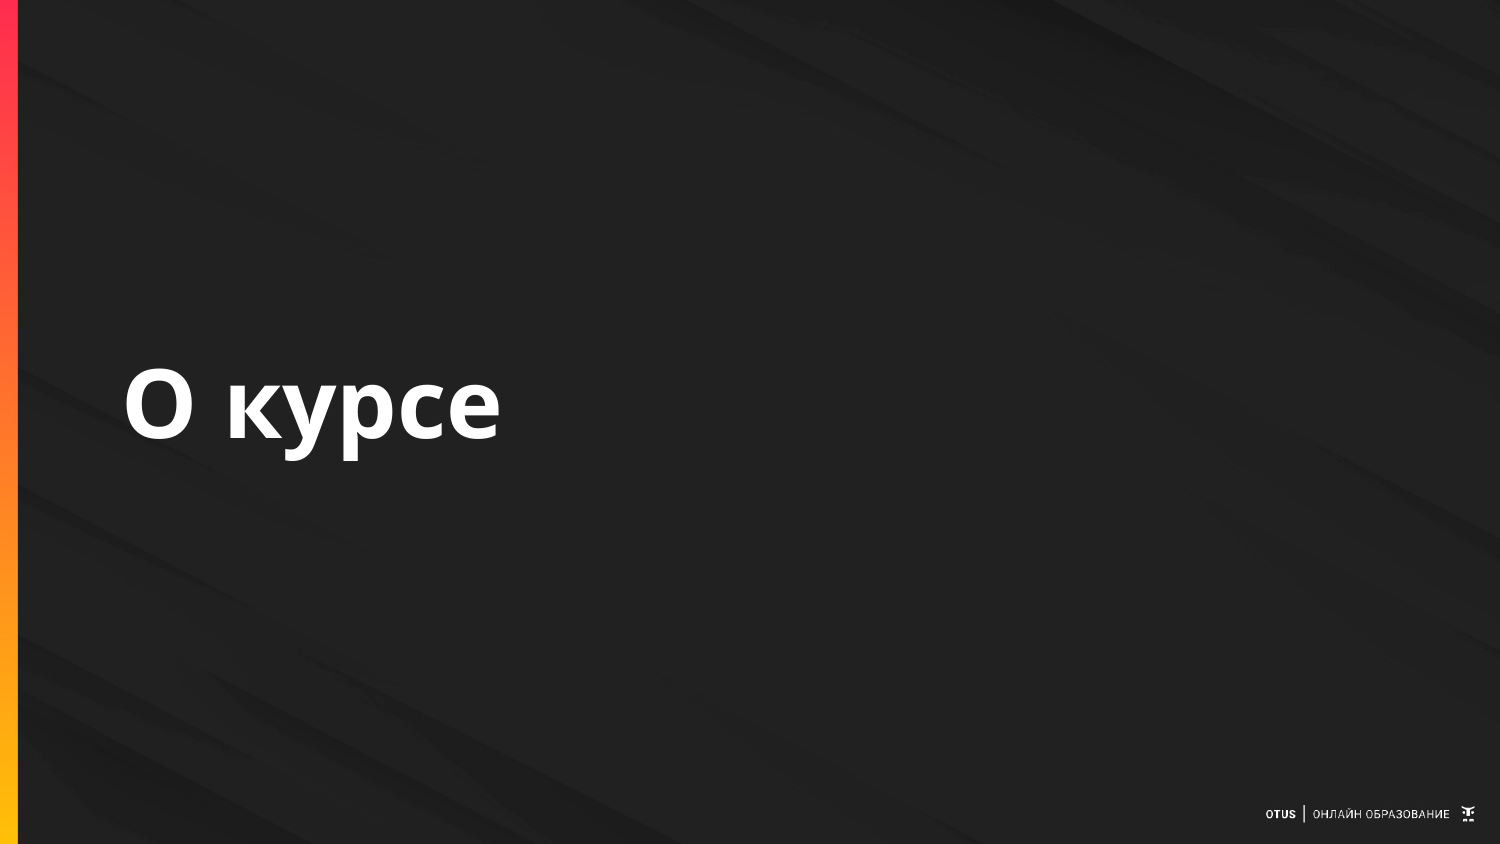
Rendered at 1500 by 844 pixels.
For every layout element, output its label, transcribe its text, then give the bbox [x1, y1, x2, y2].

title О курсе [106, 65, 1371, 737]
picture [0, 0, 1500, 844]
